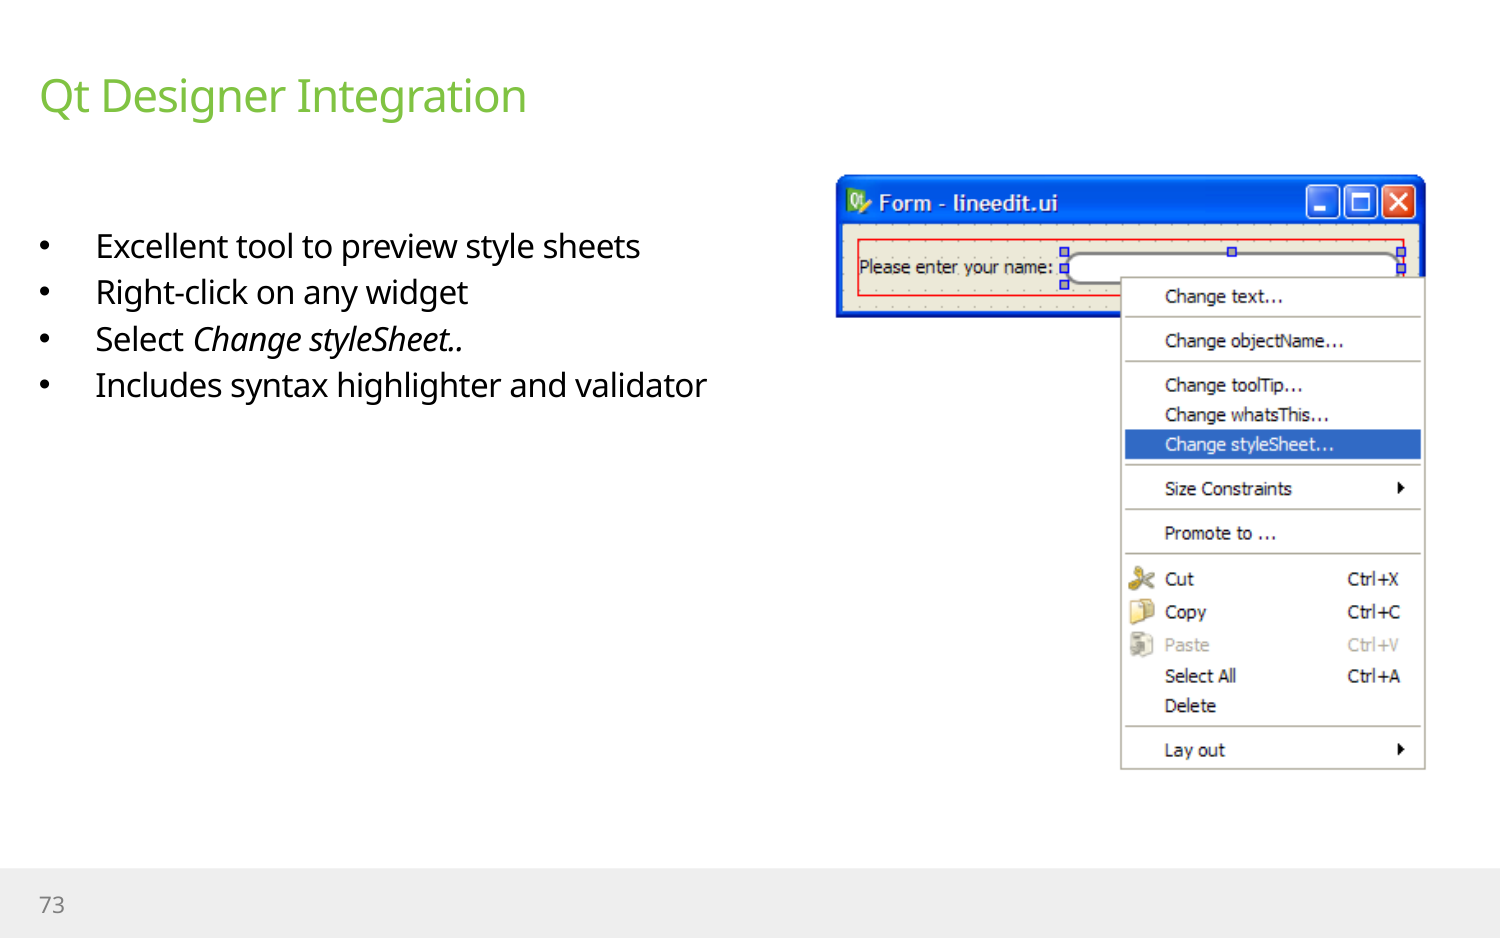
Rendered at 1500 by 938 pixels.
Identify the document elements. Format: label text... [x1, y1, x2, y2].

slide_number 73 [39, 892, 410, 921]
list Excellent tool to preview style sheets Right-click on any widget Select Change styleSheet.. Includes syntax highlighter and validator [39, 224, 1471, 846]
picture [833, 170, 1432, 776]
title Qt Designer Integration [39, 66, 1052, 195]
